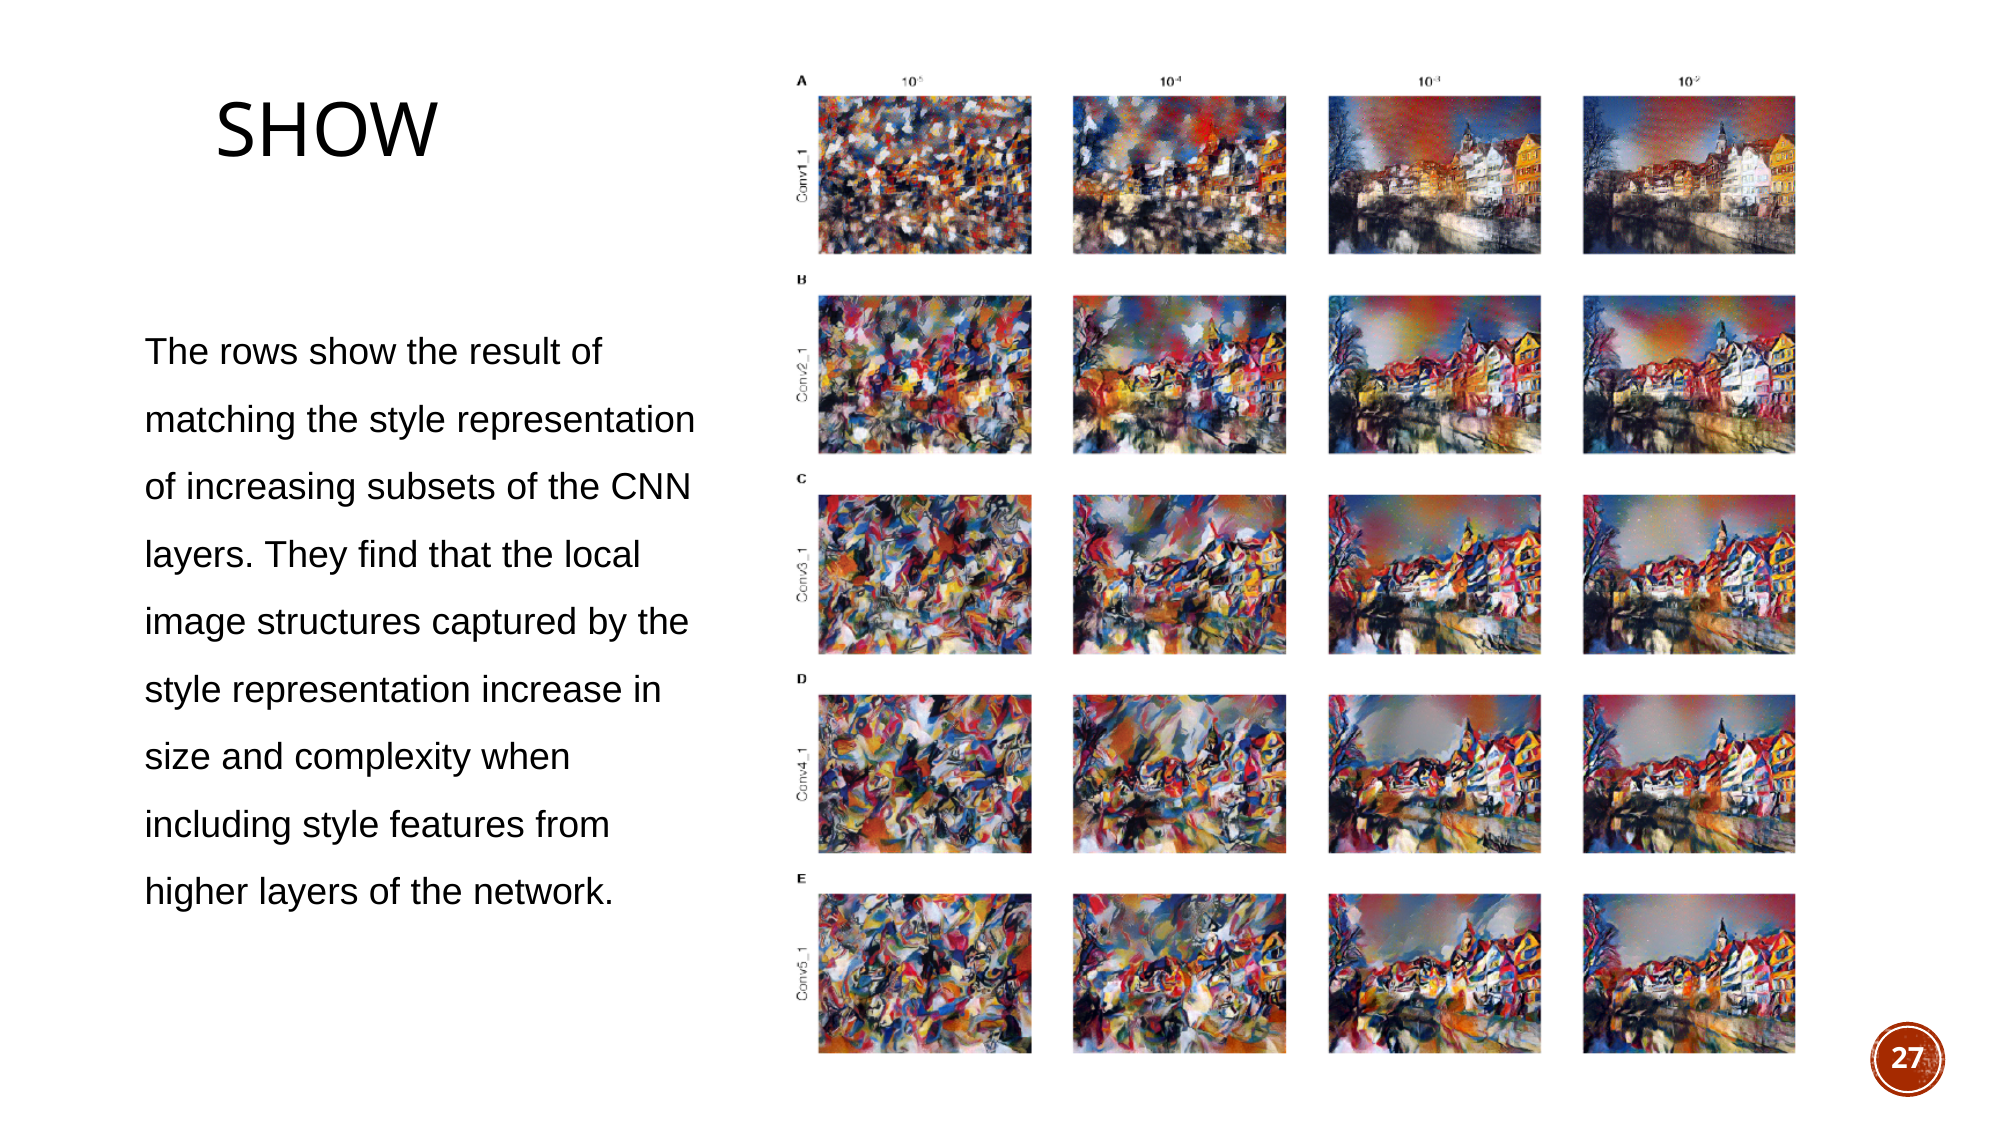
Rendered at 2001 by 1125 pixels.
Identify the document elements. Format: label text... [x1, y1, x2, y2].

picture [784, 69, 1800, 1058]
slide_number 27 [1855, 1028, 1961, 1089]
text_box Show [200, 0, 1851, 264]
text_box The rows show the result of matching the style representation of increasing subsets of the CNN layers. They find that the local image structures captured by the style representation increase in size and complexity when including style features from higher layers of the network. [54, 297, 734, 920]
